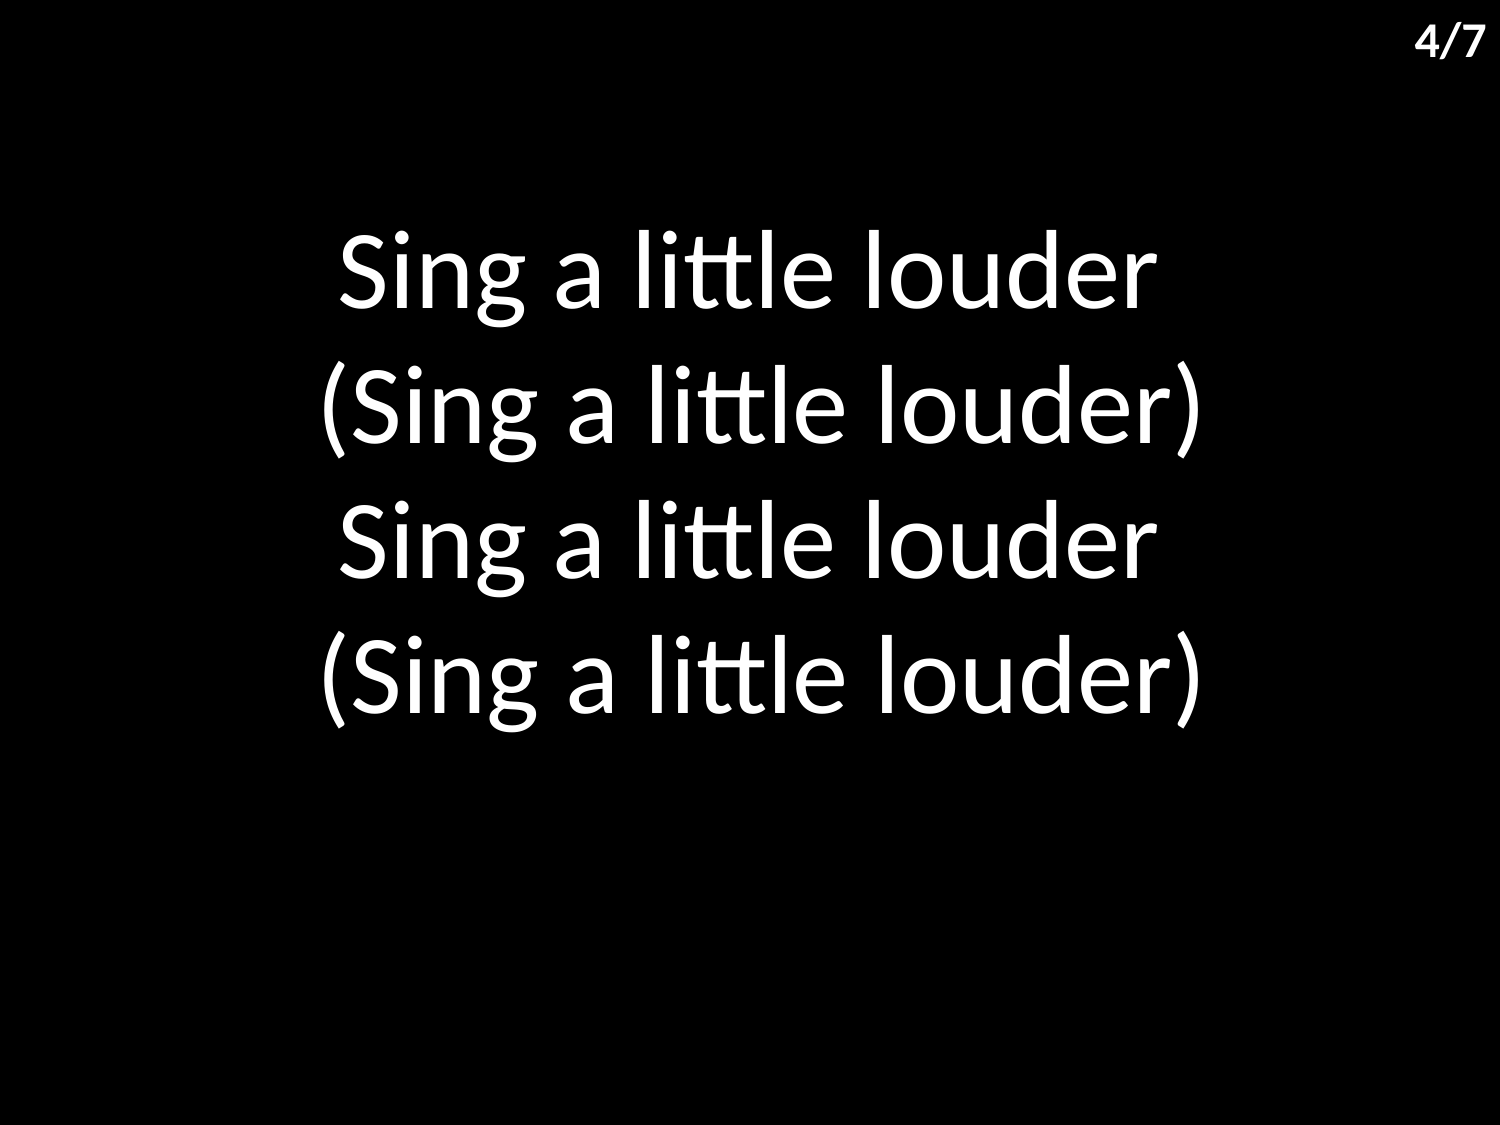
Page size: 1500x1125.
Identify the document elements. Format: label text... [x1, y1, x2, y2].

subtitle Sing a little louder (Sing a little louder) Sing a little louder (Sing a little louder) [53, 30, 1471, 1094]
text_box 4/7 [1399, 0, 1500, 75]
